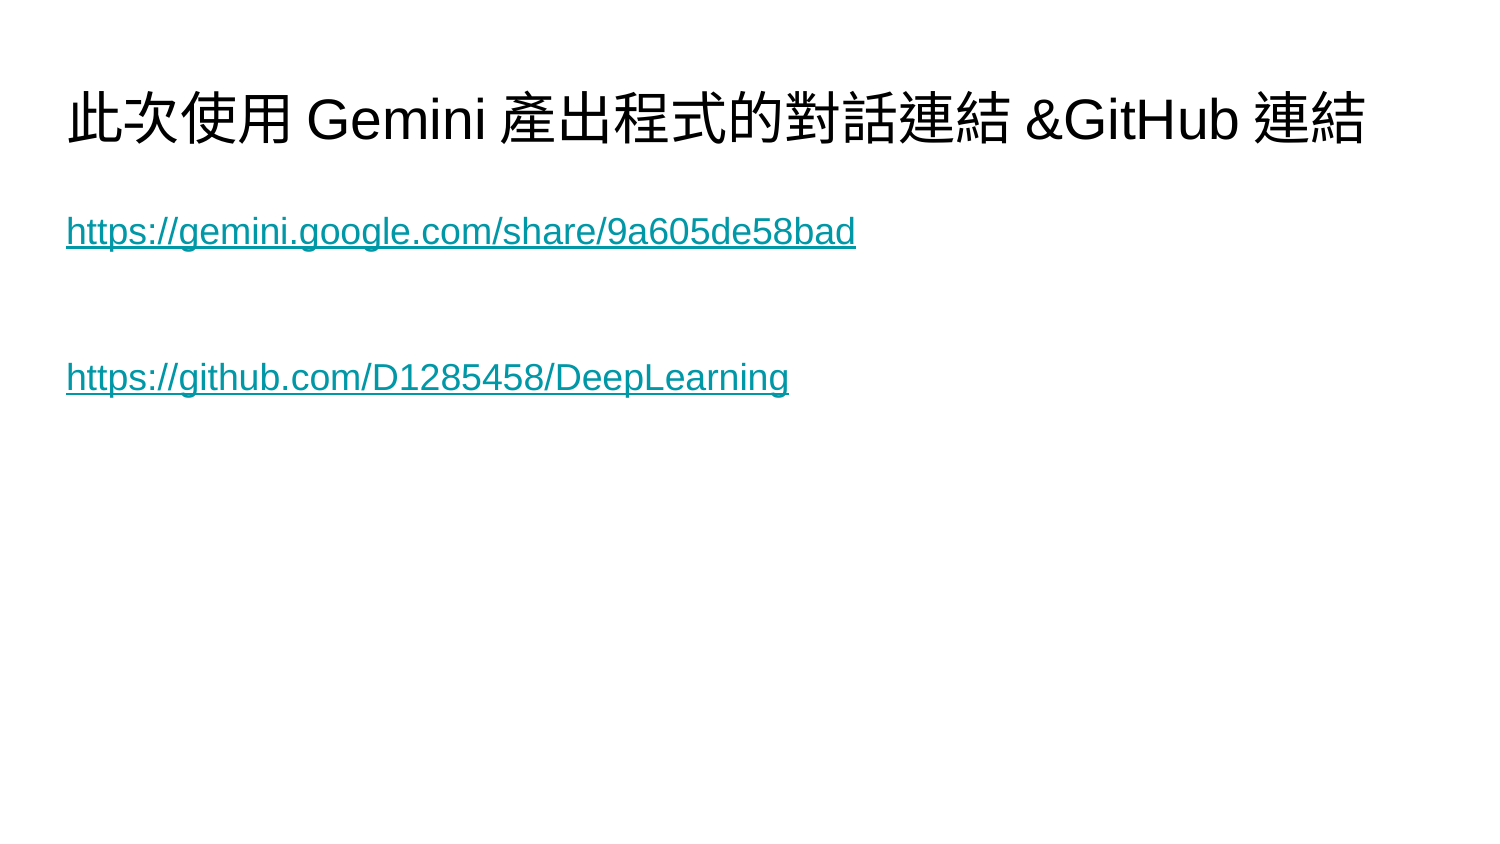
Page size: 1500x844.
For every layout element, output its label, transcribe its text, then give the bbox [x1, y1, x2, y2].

title 此次使用Gemini產出程式的對話連結&GitHub連結 [51, 72, 1449, 167]
list https://gemini.google.com/share/9a605de58bad https://github.com/D1285458/DeepLearning [51, 189, 1449, 750]
